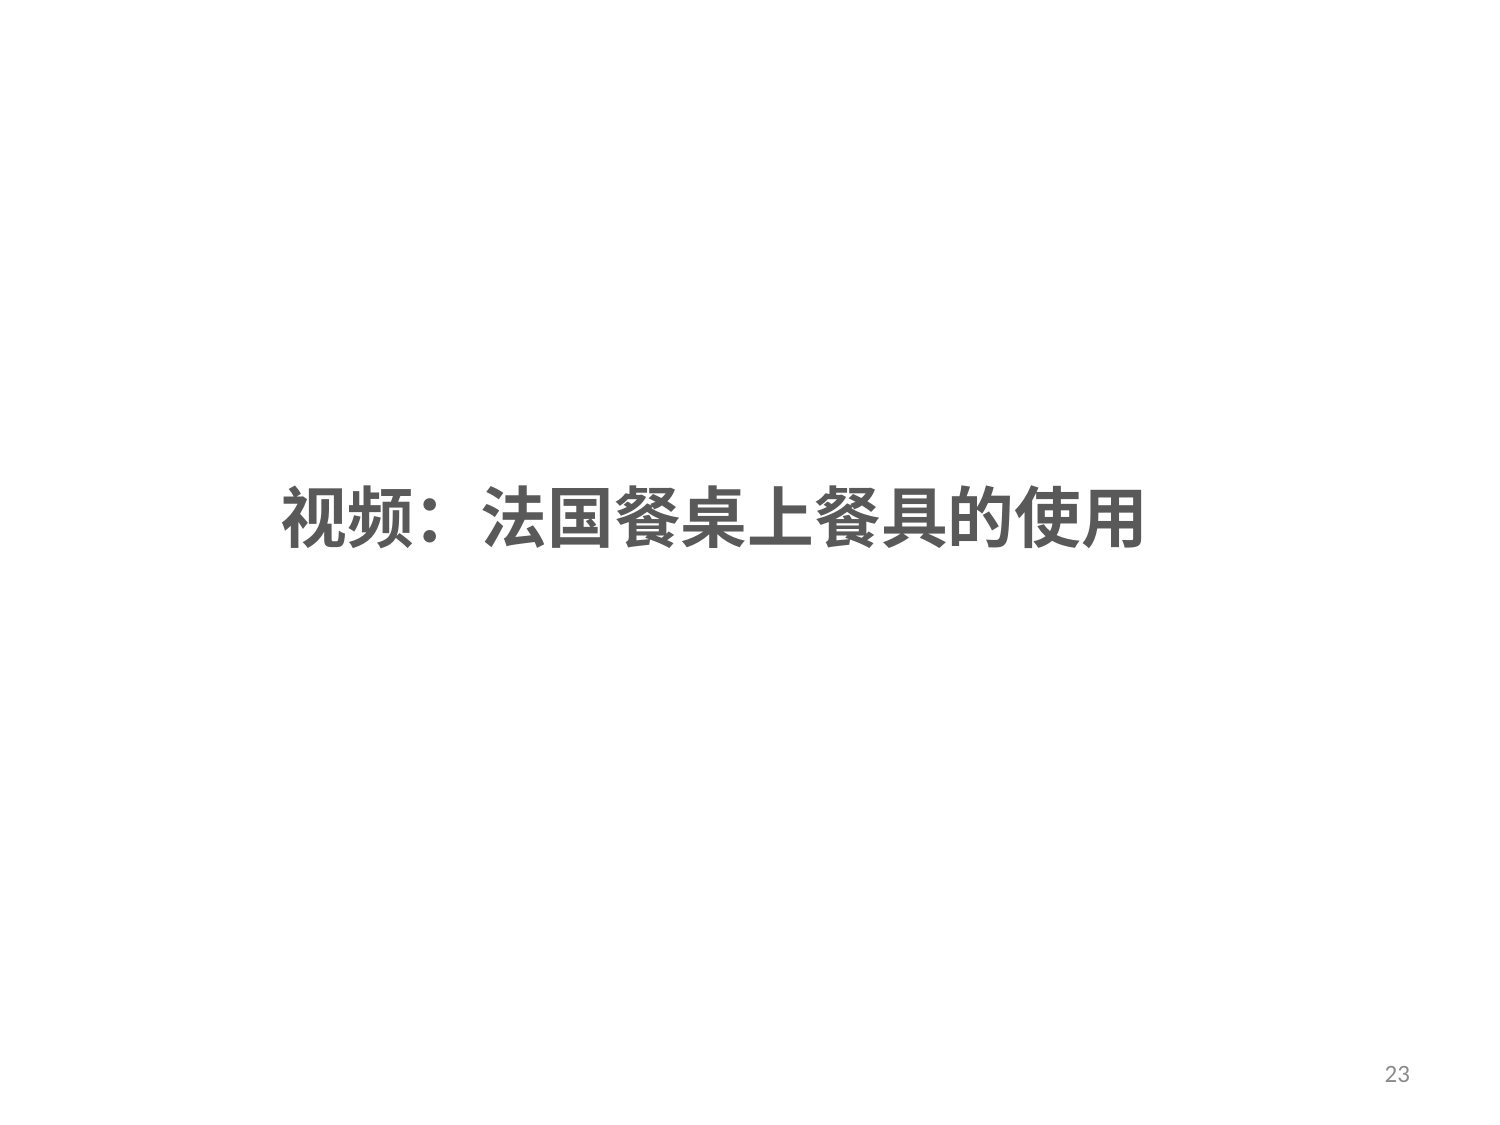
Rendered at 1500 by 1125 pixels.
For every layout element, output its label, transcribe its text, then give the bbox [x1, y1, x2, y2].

list 视频：法国餐桌上餐具的使用 [265, 468, 1425, 1005]
slide_number 23 [1074, 1042, 1425, 1103]
